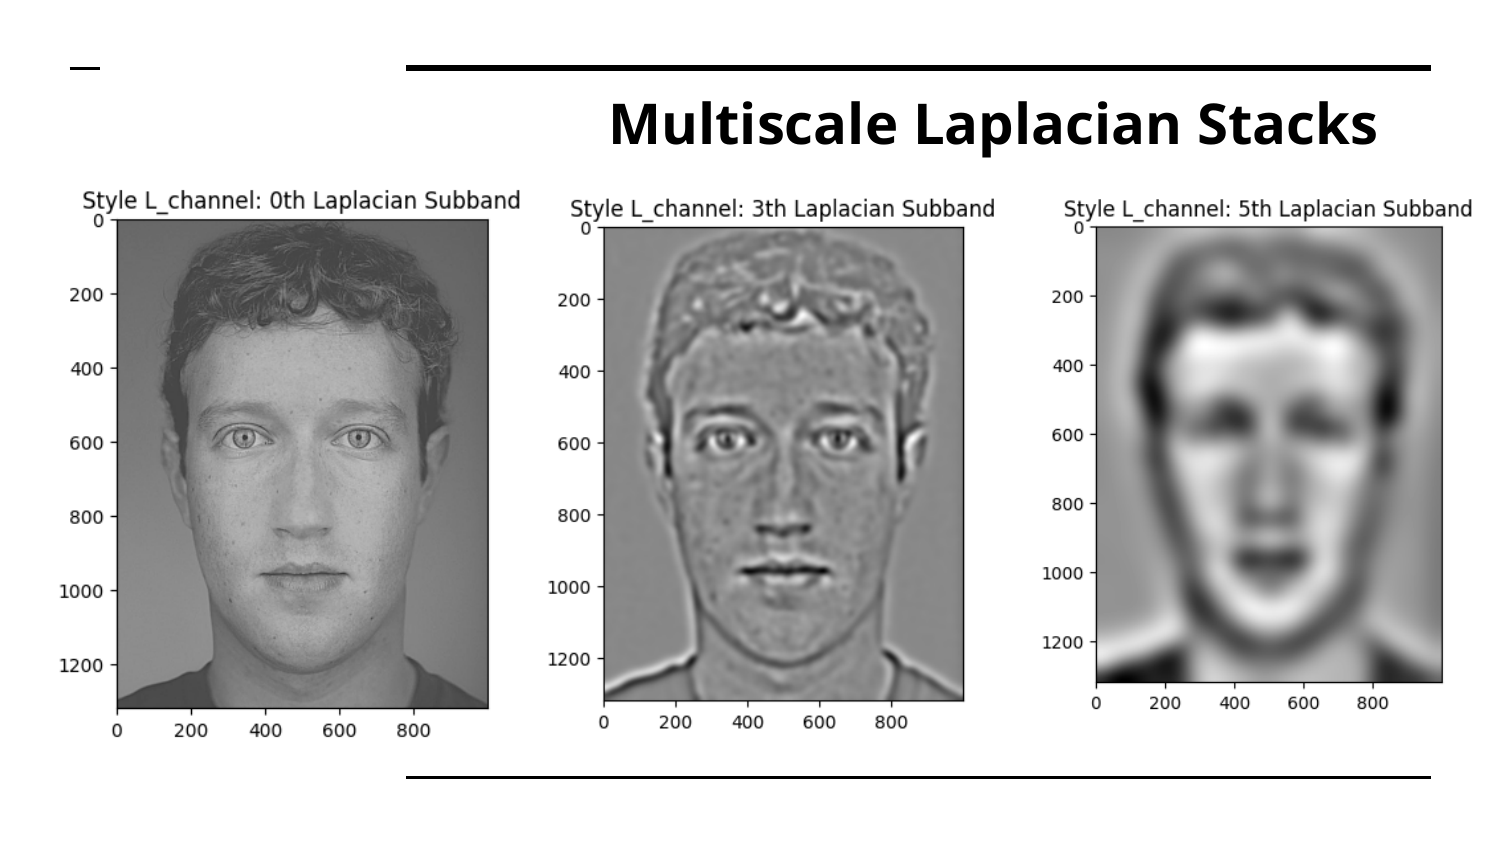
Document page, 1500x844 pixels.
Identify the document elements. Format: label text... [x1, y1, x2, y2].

title Multiscale Laplacian Stacks [578, 73, 1422, 178]
picture [1028, 187, 1485, 724]
picture [44, 177, 1008, 754]
